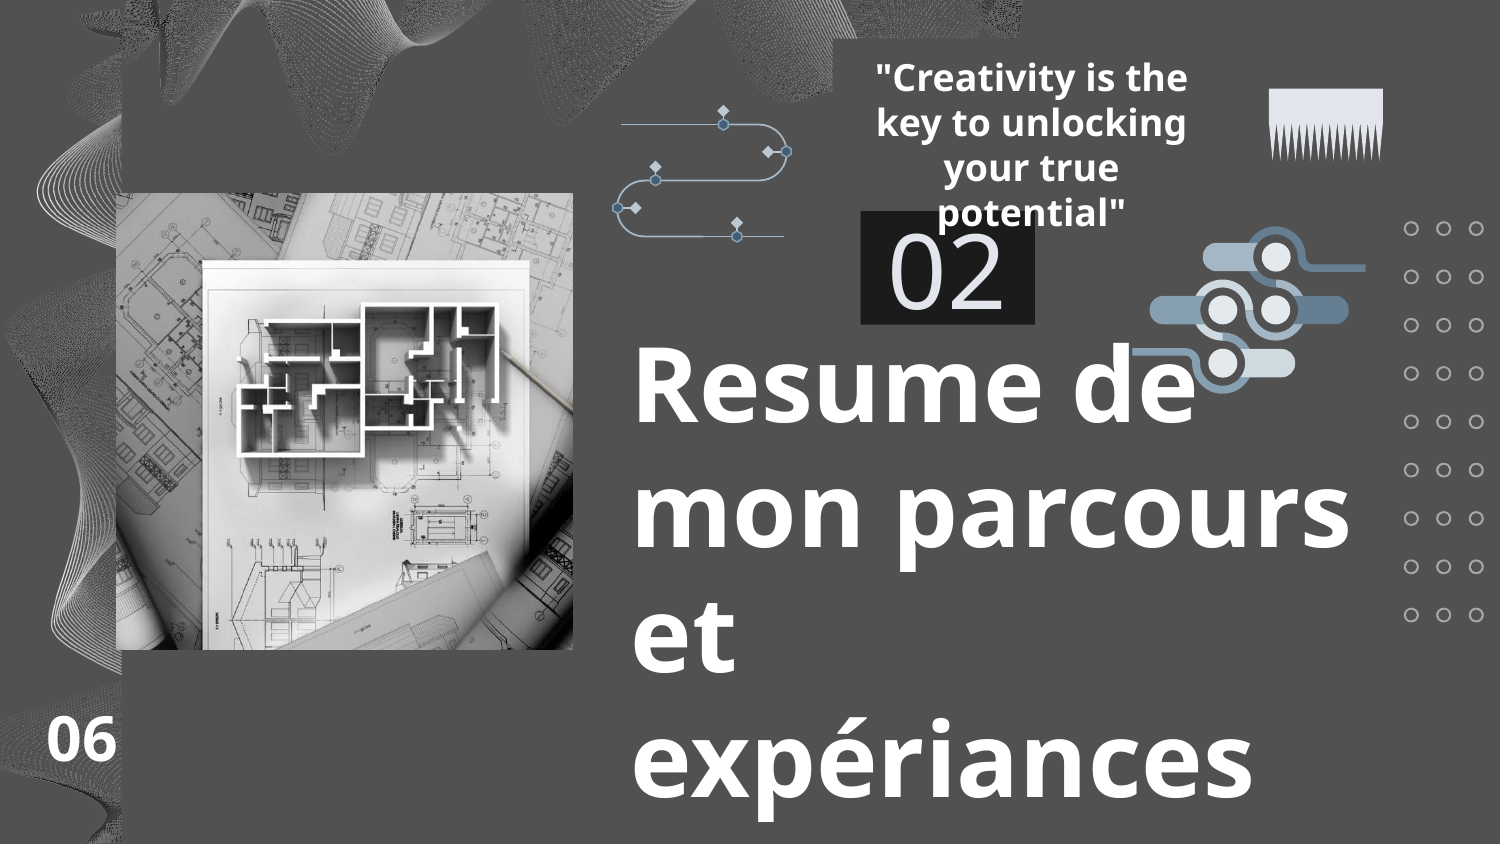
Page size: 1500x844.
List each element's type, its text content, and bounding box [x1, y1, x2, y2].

title 02 [860, 211, 1035, 325]
picture [0, 0, 1025, 843]
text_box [612, 110, 792, 243]
title Resume de mon parcours et expériances [615, 380, 1383, 756]
text_box [1268, 88, 1383, 161]
text_box "Creativity is the key to unlocking your true potential" [832, 38, 1231, 211]
text_box 06 [10, 693, 155, 781]
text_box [1132, 226, 1366, 394]
